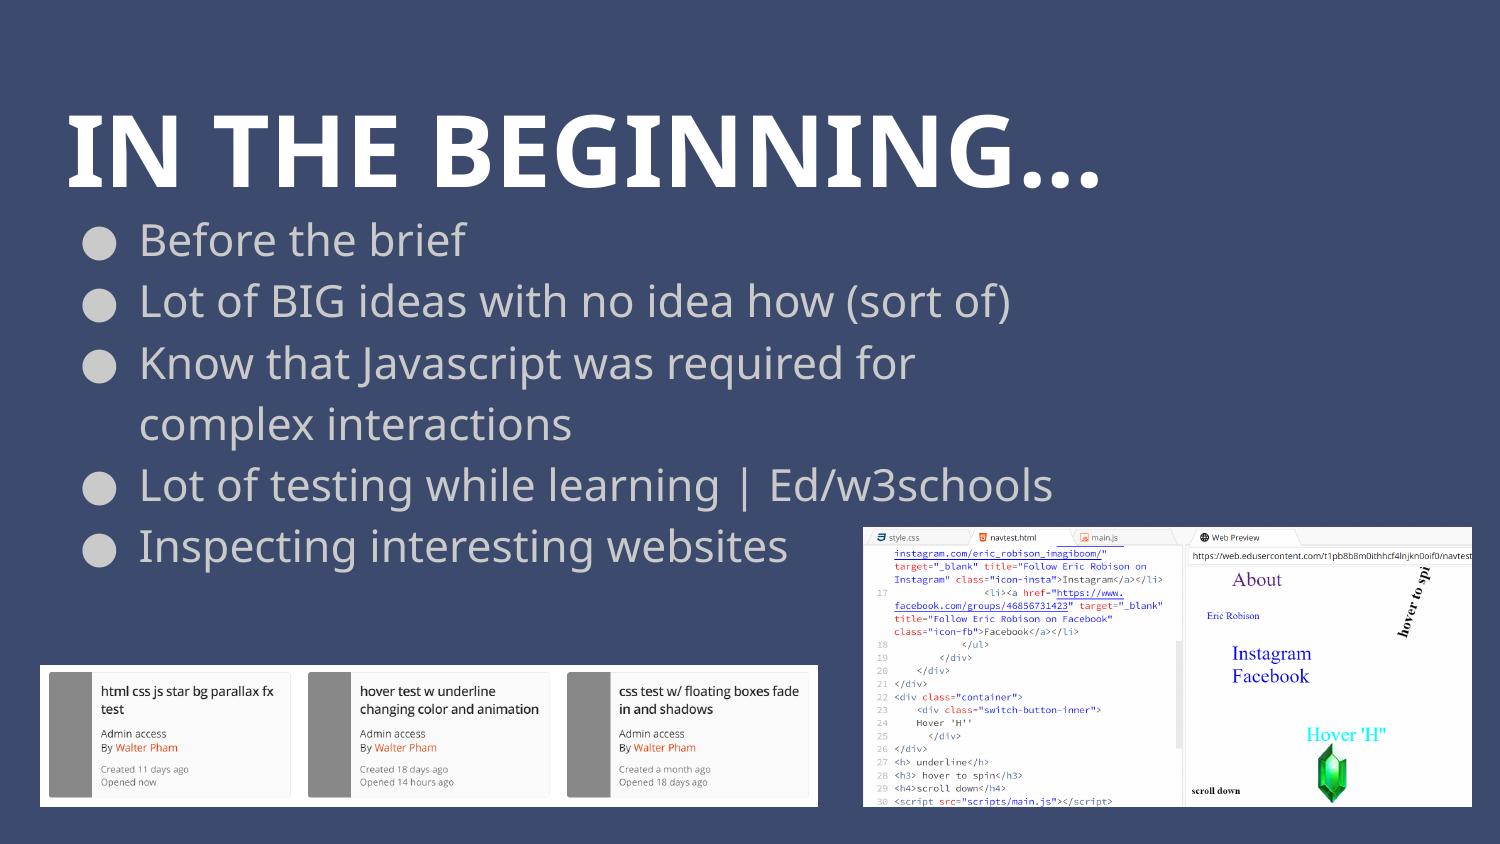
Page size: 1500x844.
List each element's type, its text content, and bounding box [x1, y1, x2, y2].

title IN THE BEGINNING... [51, 72, 1449, 167]
list Before the brief Lot of BIG ideas with no idea how (sort of) Know that Javascript was required for complex interactions Lot of testing while learning | Ed/w3schools Inspecting interesting websites [51, 189, 1078, 641]
picture [39, 665, 818, 808]
picture [863, 526, 1472, 808]
